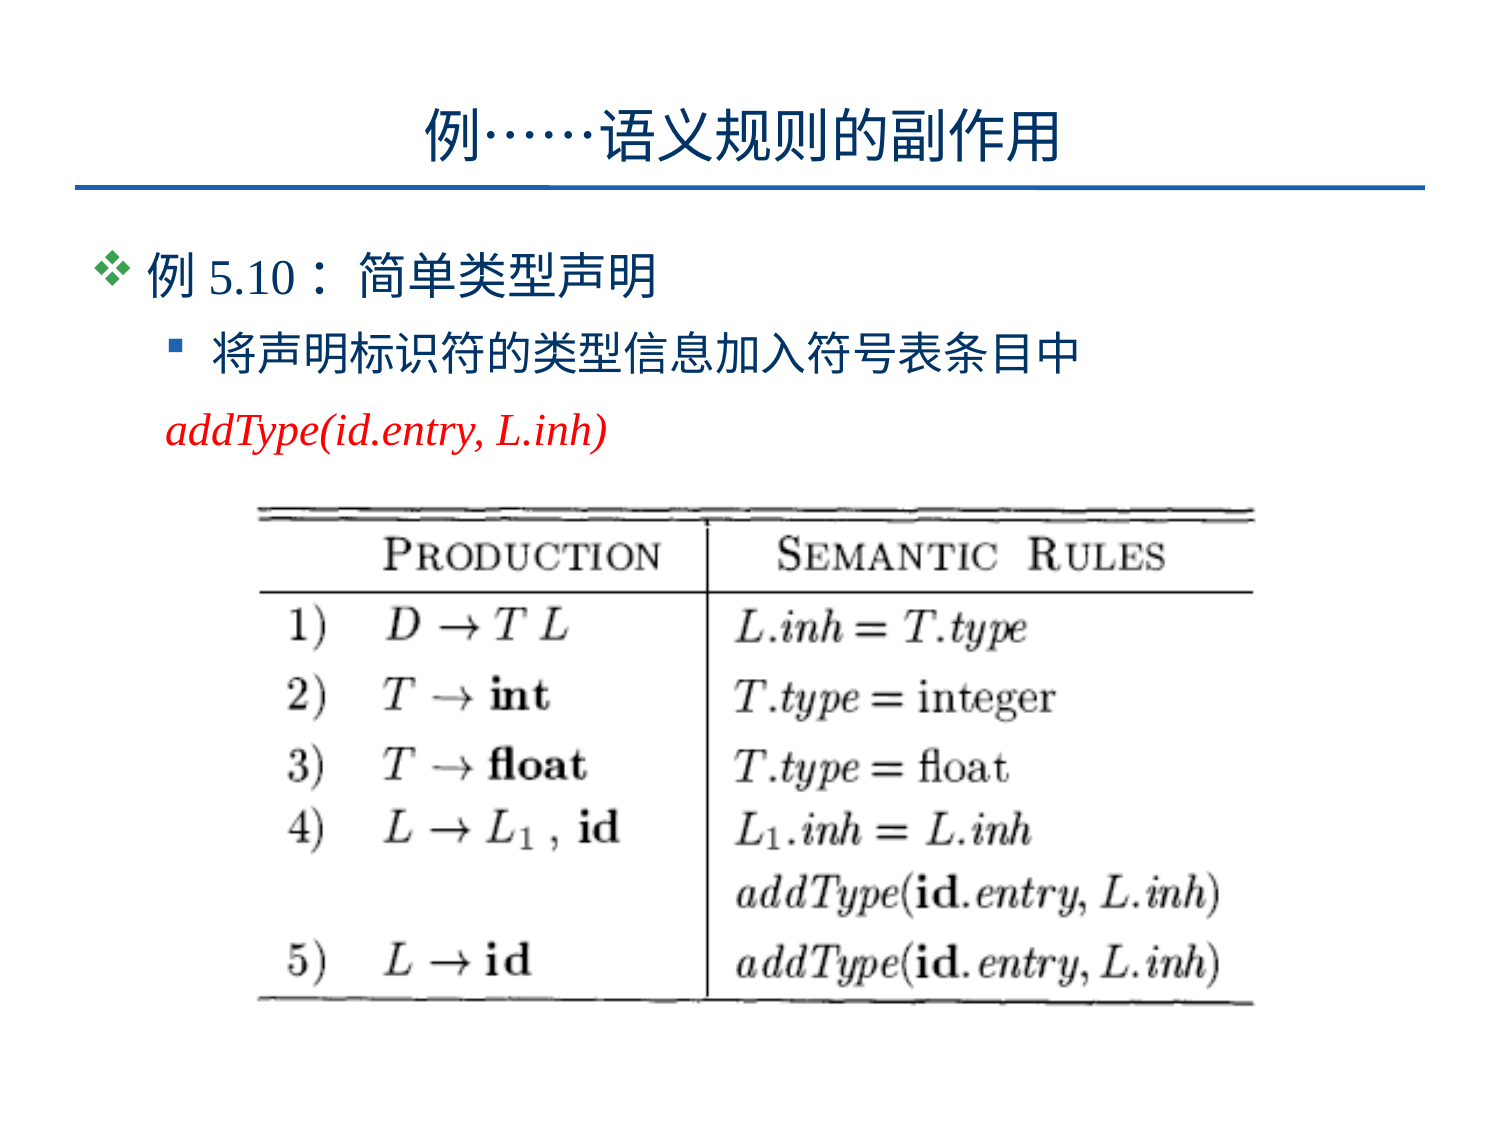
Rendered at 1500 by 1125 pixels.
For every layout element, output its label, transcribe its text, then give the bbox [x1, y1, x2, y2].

list 例5.10：简单类型声明 将声明标识符的类型信息加入符号表条目中 addType(id.entry, L.inh) [74, 224, 1426, 476]
picture [237, 487, 1263, 1018]
title 例……语义规则的副作用 [137, 87, 1351, 181]
